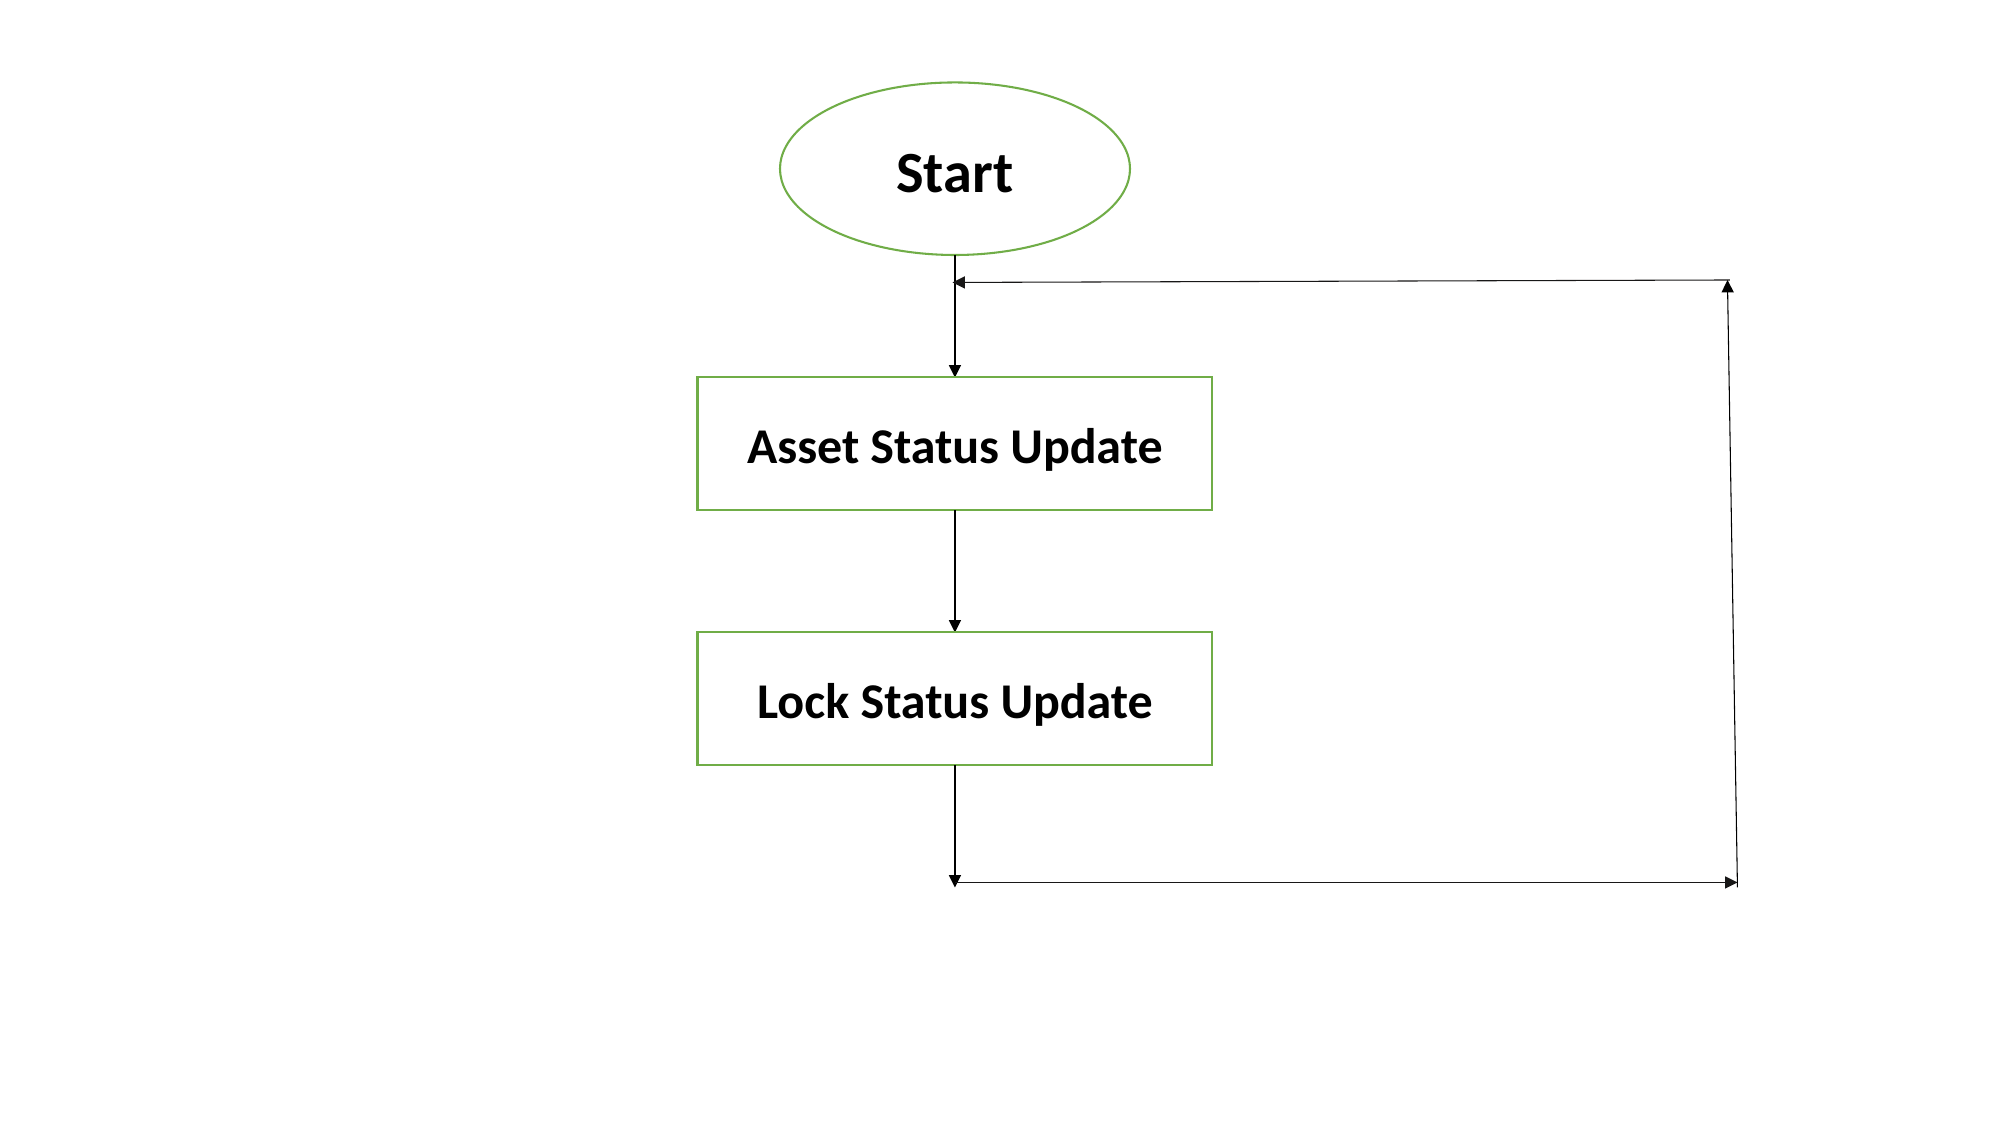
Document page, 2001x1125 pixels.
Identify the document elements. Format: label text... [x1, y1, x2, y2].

text_box Asset Status Update [696, 376, 1213, 511]
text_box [952, 279, 1730, 283]
text_box Lock Status Update [696, 631, 1213, 766]
text_box Start [778, 81, 1132, 257]
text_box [1727, 279, 1738, 888]
